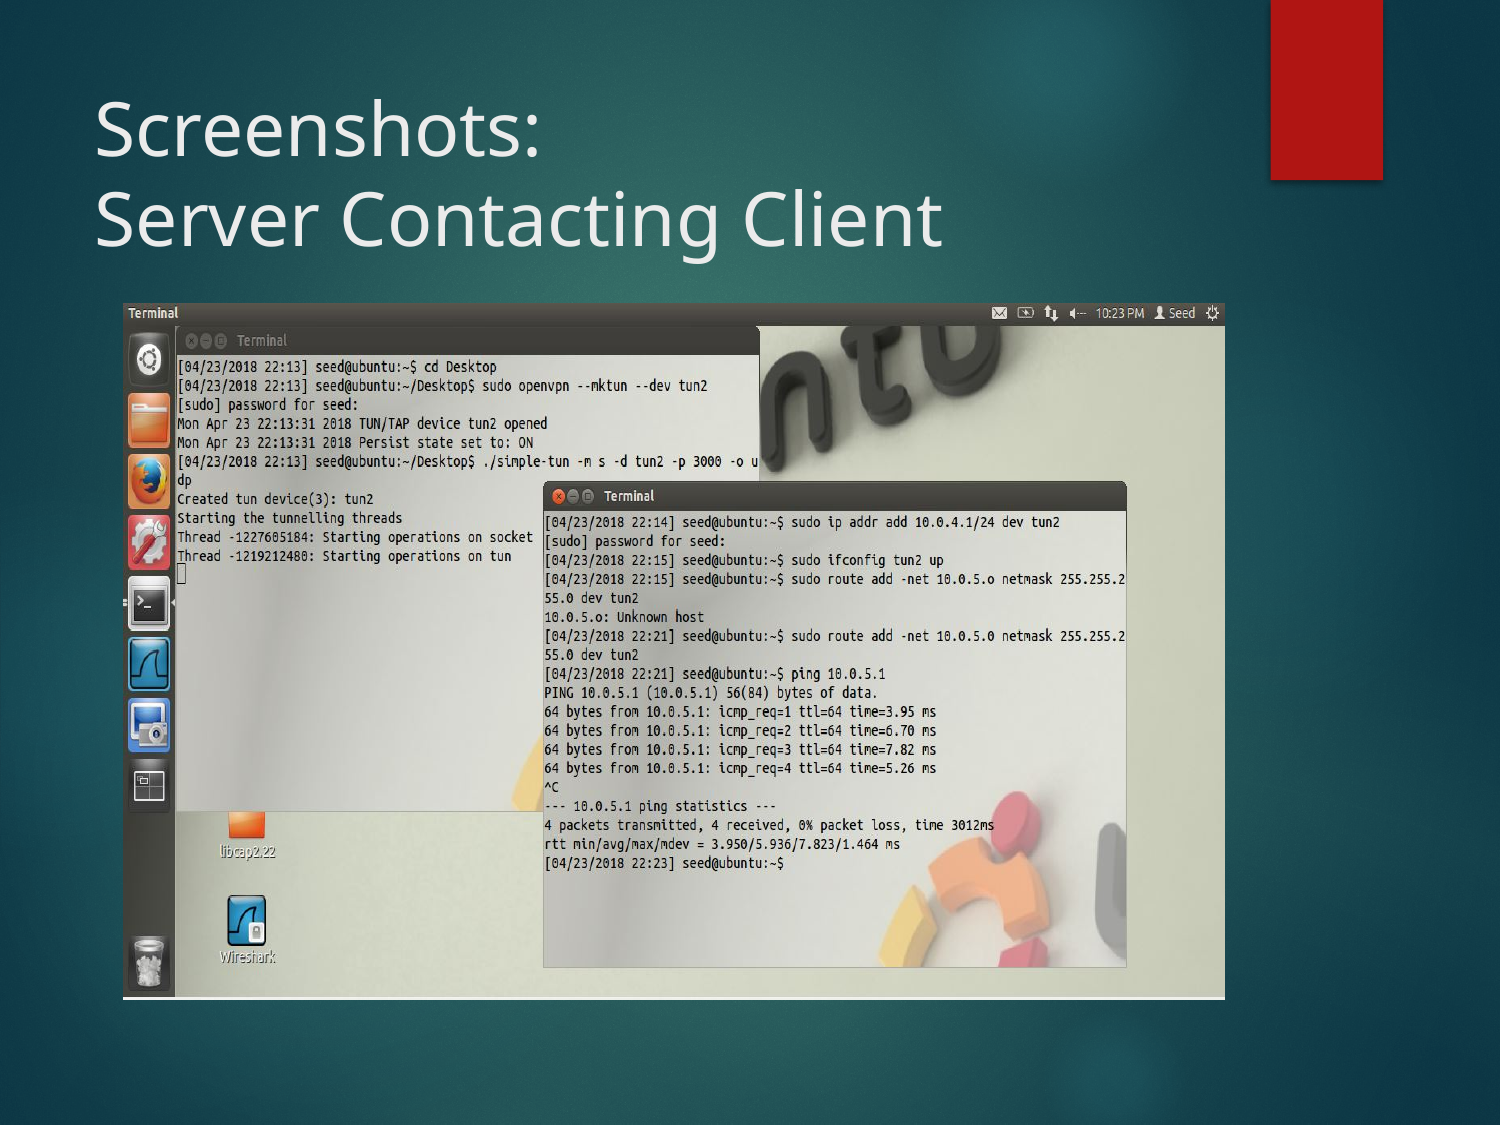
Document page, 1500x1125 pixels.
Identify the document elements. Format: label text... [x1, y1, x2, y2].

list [123, 303, 1226, 1000]
title Screenshots: Server Contacting Client [79, 74, 1237, 304]
picture [0, 0, 1500, 1125]
